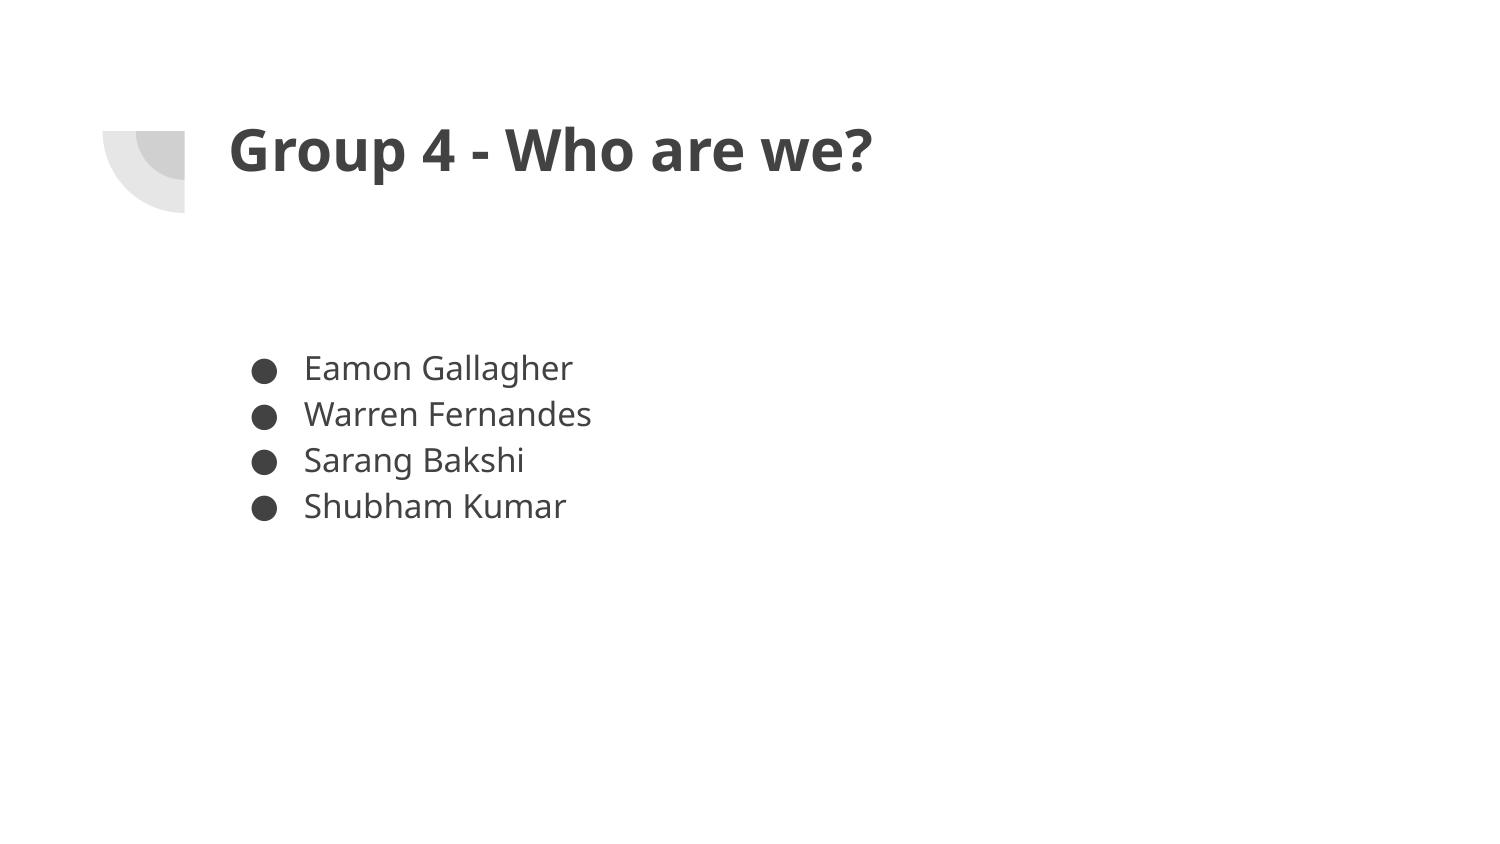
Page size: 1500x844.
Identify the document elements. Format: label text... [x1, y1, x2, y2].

list Eamon Gallagher Warren Fernandes Sarang Bakshi Shubham Kumar [213, 326, 1368, 744]
title Group 4 - Who are we? [213, 98, 1368, 263]
